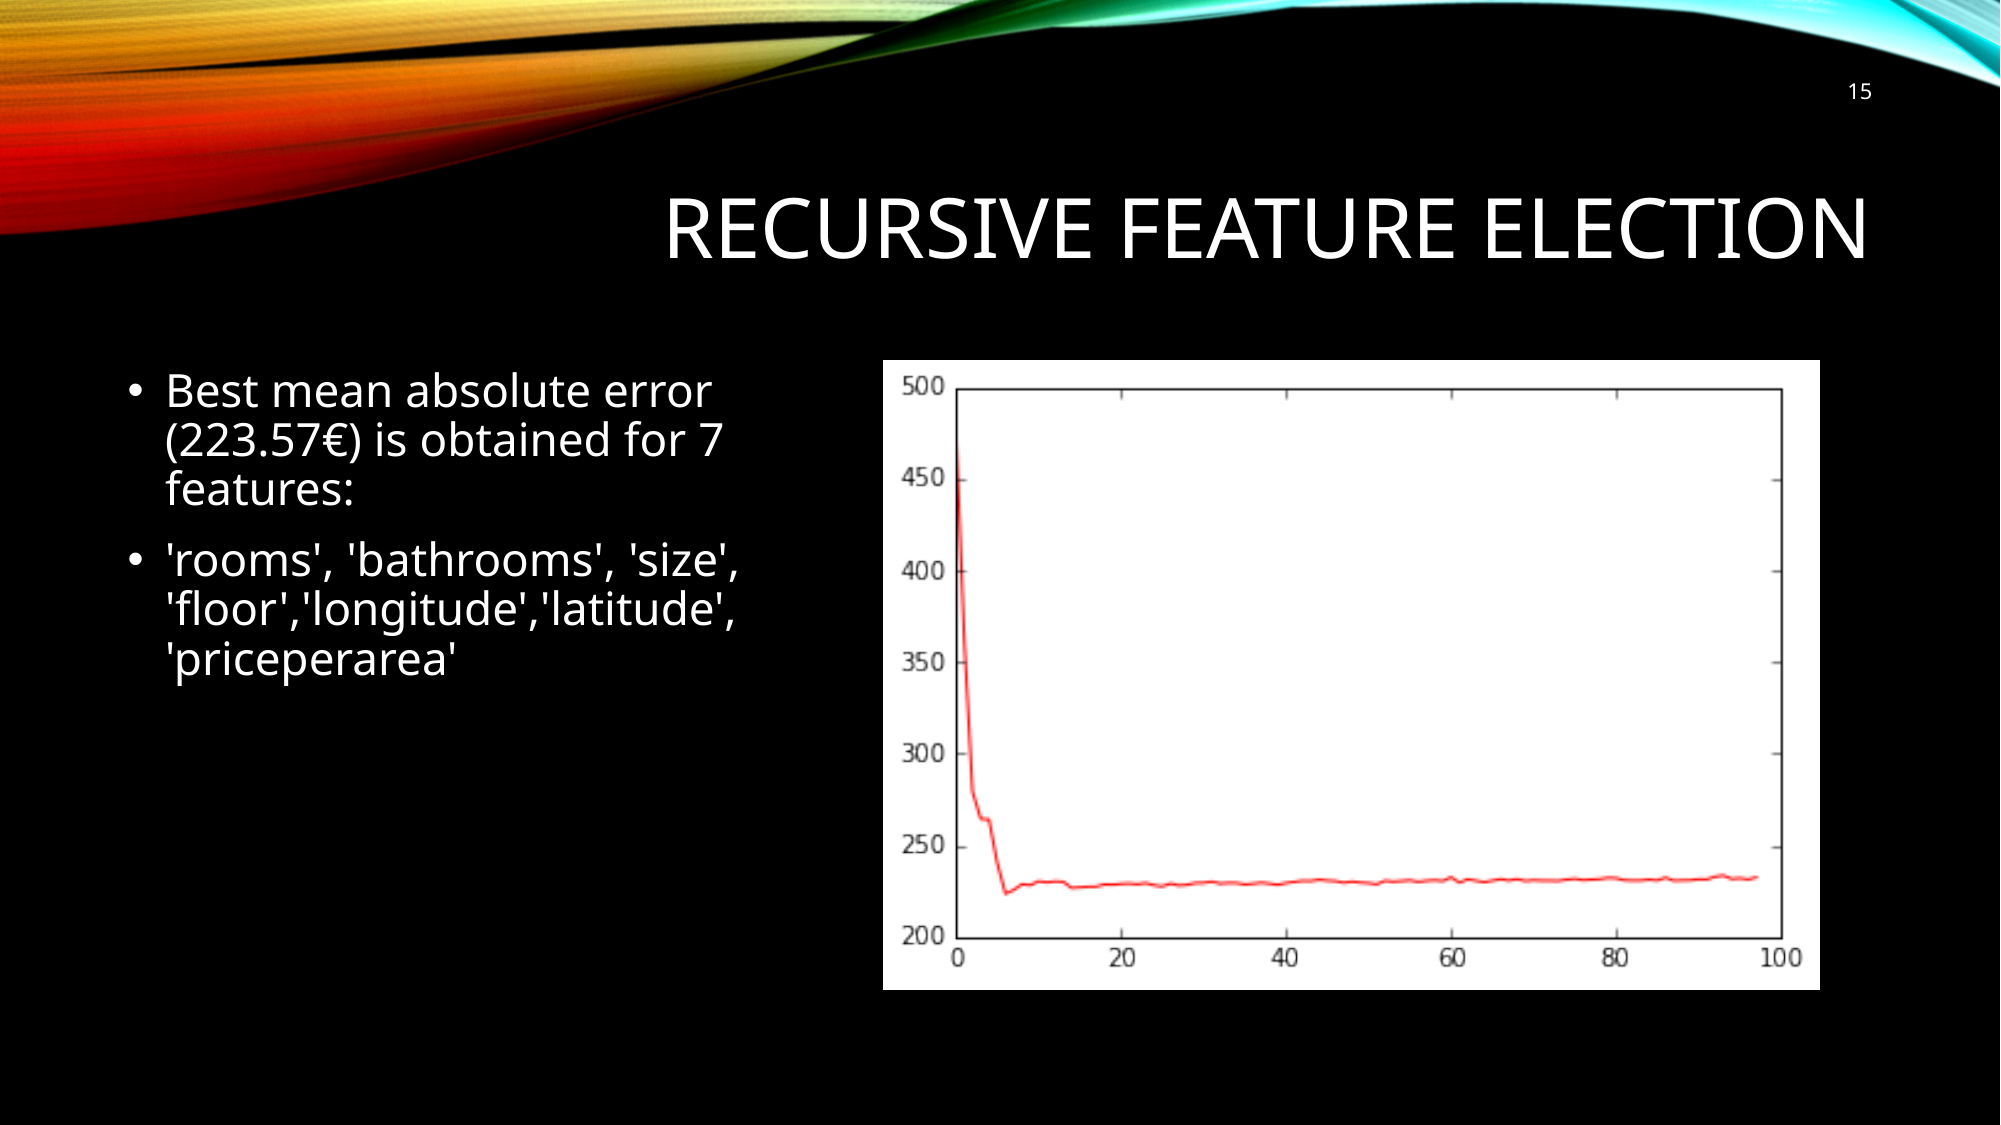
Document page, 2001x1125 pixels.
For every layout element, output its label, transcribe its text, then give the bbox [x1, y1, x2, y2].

picture [0, 0, 2000, 237]
title Recursive Feature Election [474, 125, 1888, 338]
picture [882, 359, 1821, 991]
slide_number 15 [1437, 62, 1888, 123]
list Best mean absolute error (223.57€) is obtained for 7 features: 'rooms', 'bathrooms', 'size', 'floor','longitude','latitude', 'priceperarea' [112, 360, 830, 1021]
